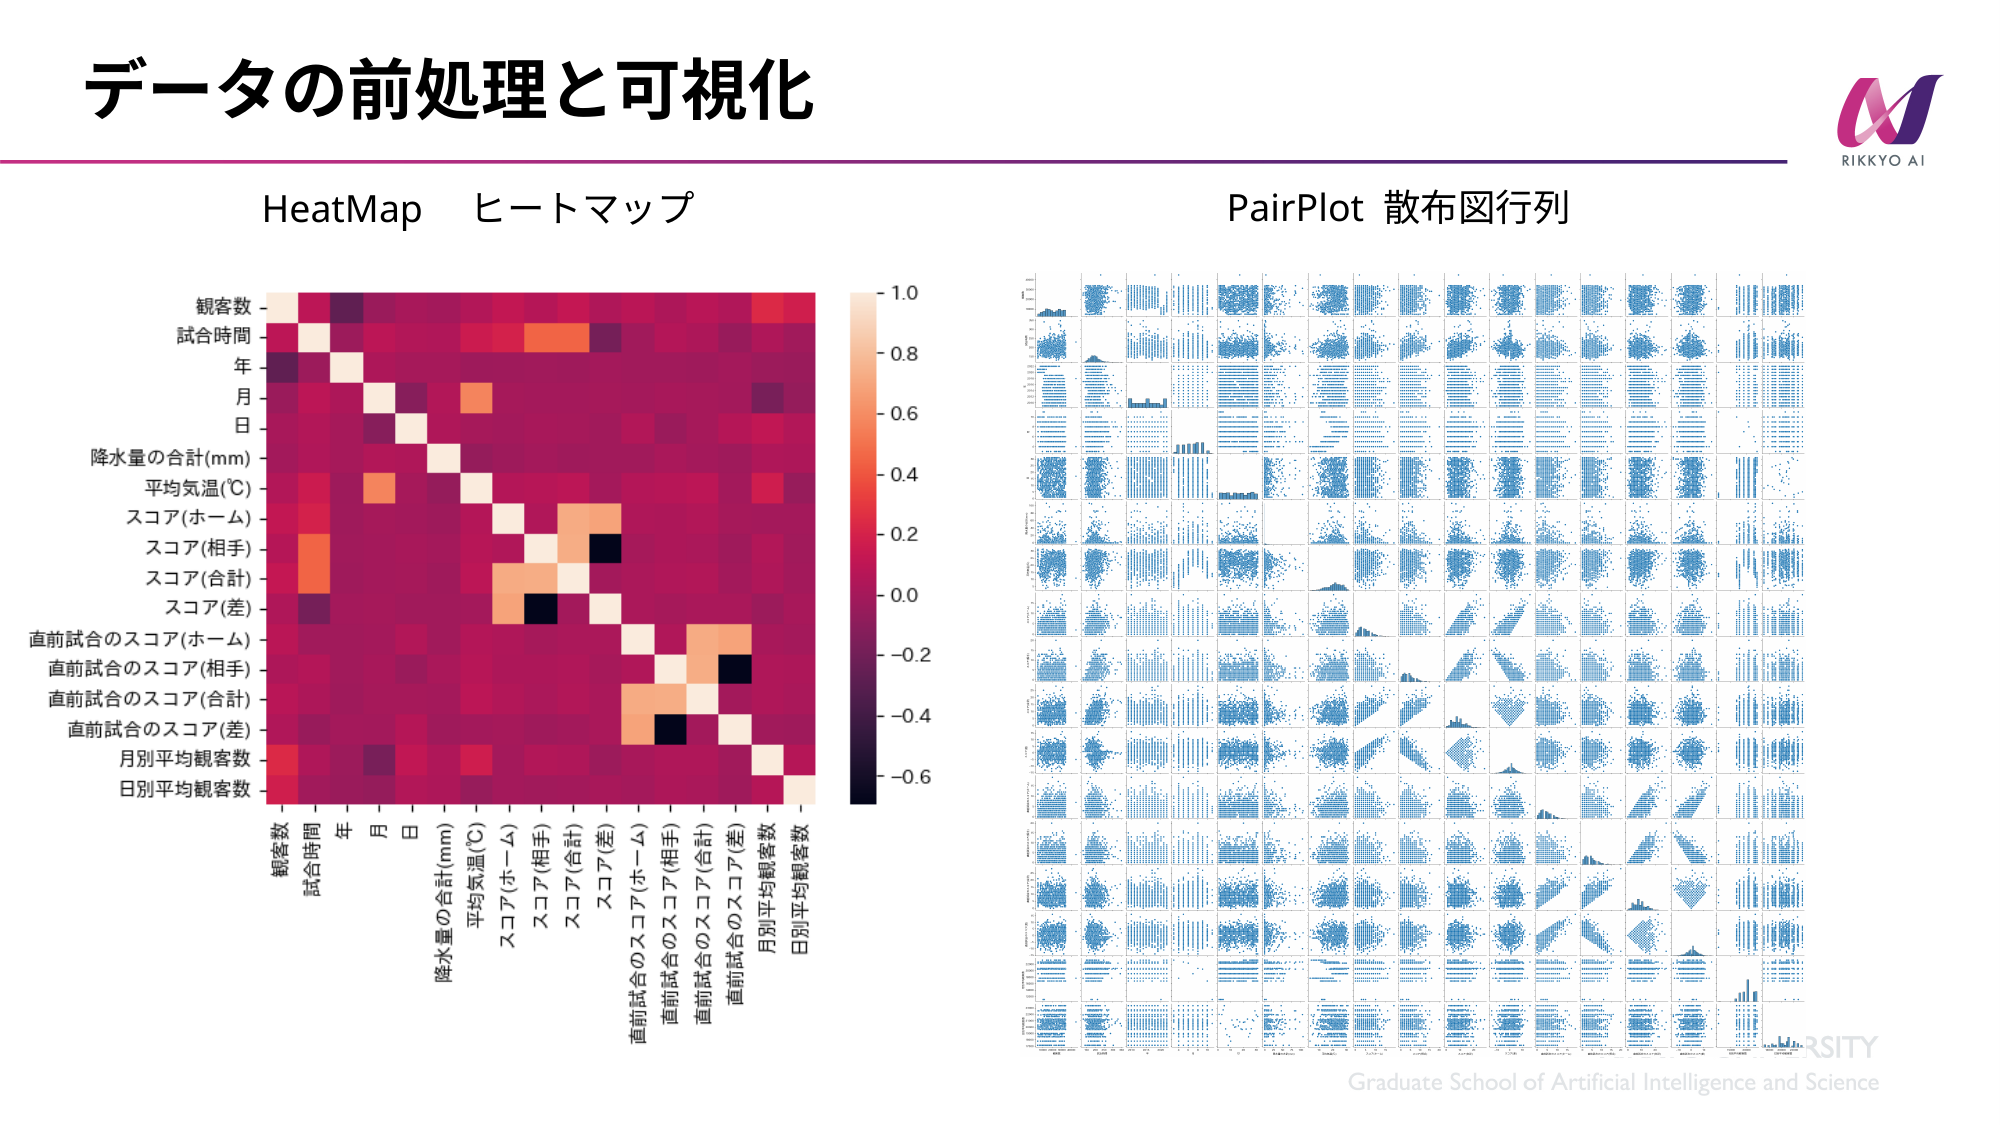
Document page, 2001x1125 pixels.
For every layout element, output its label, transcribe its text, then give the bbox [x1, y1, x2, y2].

text_box データの前処理と可視化 [66, 36, 1791, 150]
picture [0, 0, 2000, 1125]
text_box PairPlot 散布図行列 [1055, 176, 1751, 237]
text_box HeatMap ヒートマップ [130, 177, 826, 238]
